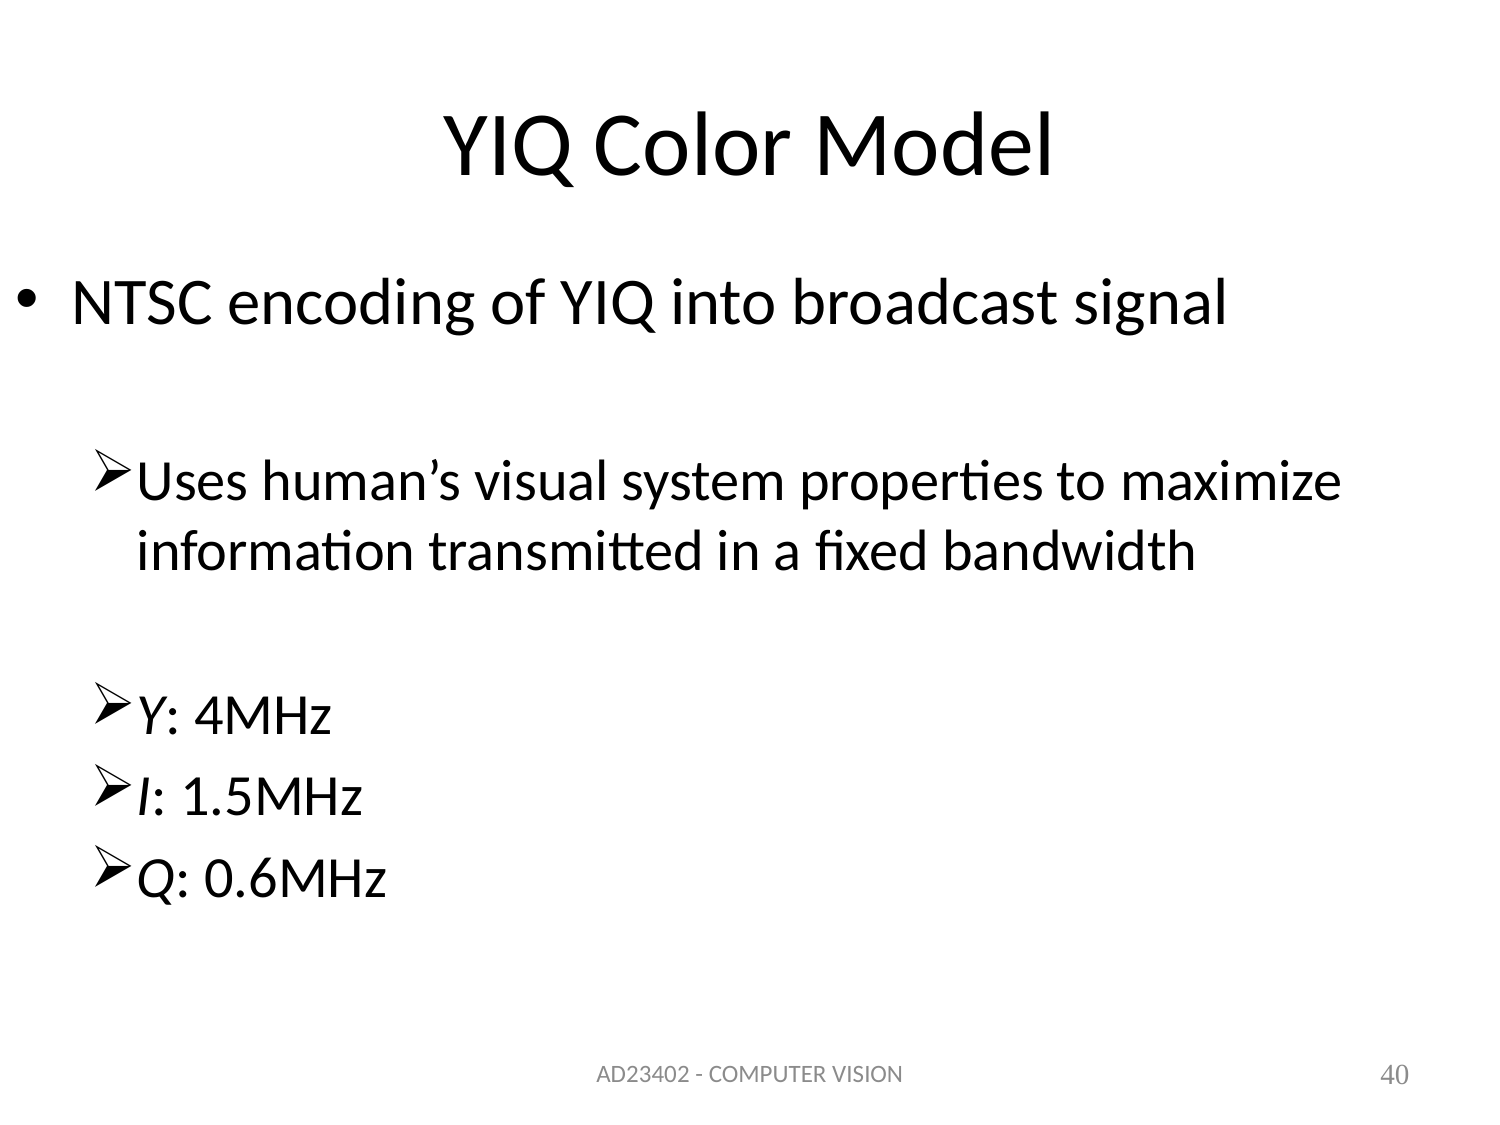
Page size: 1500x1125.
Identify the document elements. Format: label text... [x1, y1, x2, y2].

list NTSC encoding of YIQ into broadcast signal Uses human’s visual system properties to maximize information transmitted in a fixed bandwidth Y: 4MHz I: 1.5MHz Q: 0.6MHz [0, 249, 1438, 1013]
title YIQ Color Model [75, 45, 1425, 233]
slide_number 40 [1074, 1042, 1425, 1103]
footer AD23402 - COMPUTER VISION [512, 1042, 988, 1103]
